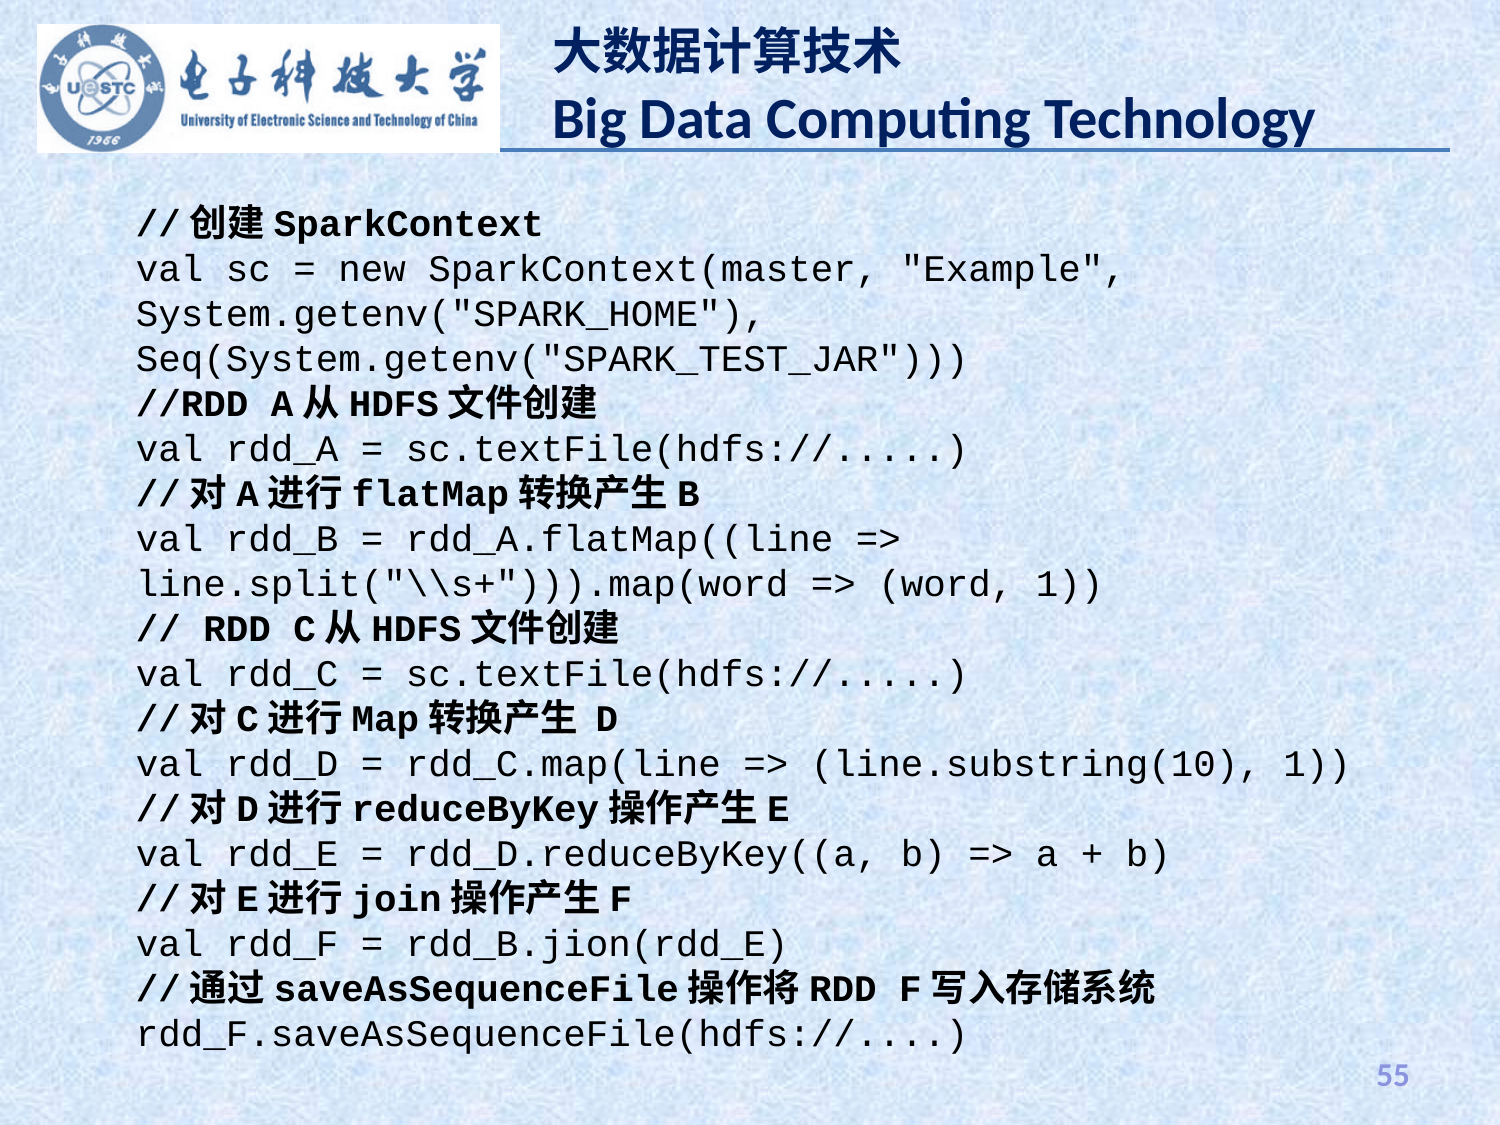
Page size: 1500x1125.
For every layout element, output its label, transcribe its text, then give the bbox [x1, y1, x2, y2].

slide_number 55 [1074, 1042, 1425, 1103]
text_box //创建SparkContext val sc = new SparkContext(master, "Example", System.getenv("SPARK_HOME"), Seq(System.getenv("SPARK_TEST_JAR"))) //RDD A从HDFS文件创建 val rdd_A = sc.textFile(hdfs://.....) //对A进行flatMap转换产生B val rdd_B = rdd_A.flatMap((line => line.split("\\s+"))).map(word => (word, 1)) // RDD C从HDFS文件创建 val rdd_C = sc.textFile(hdfs://.....) //对C进行Map转换产生 D val rdd_D = rdd_C.map(line => (line.substring(10), 1)) //对D进行reduceByKey操作产生E val rdd_E = rdd_D.reduceByKey((a, b) => a + b) //对E进行join操作产生F val rdd_F = rdd_B.jion(rdd_E) //通过saveAsSequenceFile操作将RDD F写入存储系统 rdd_F.saveAsSequenceFile(hdfs://....) [99, 191, 1413, 1062]
text_box 大数据计算技术 Big Data Computing Technology [537, 12, 1450, 149]
picture [0, 0, 1500, 1125]
